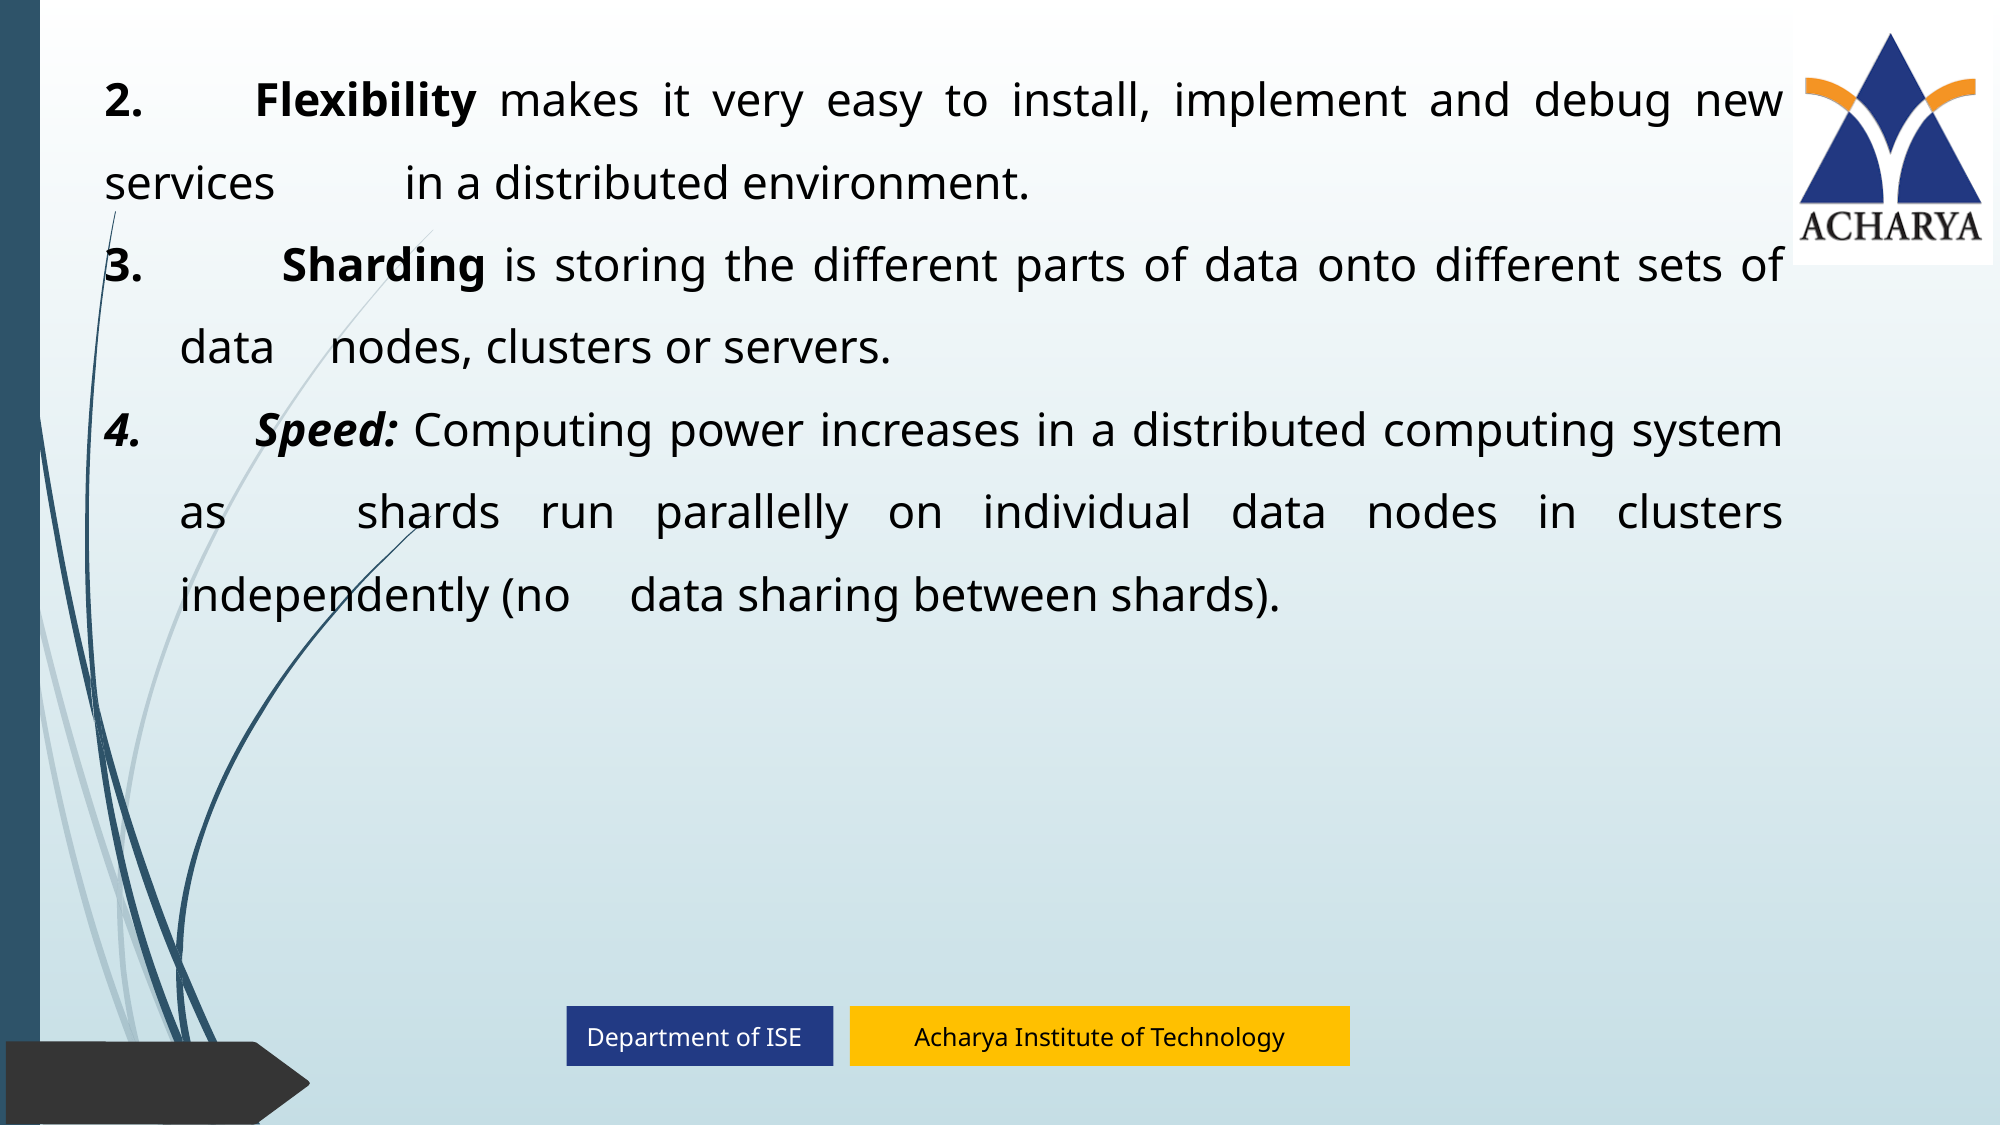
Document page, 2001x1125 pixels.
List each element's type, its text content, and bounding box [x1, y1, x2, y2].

list 2. Flexibility makes it very easy to install, implement and debug new services in a distributed environment. Sharding is storing the different parts of data onto different sets of data nodes, clusters or servers. Speed: Computing power increases in a distributed computing system as shards run parallelly on individual data nodes in clusters independently (no data sharing between shards). [104, 43, 1785, 890]
